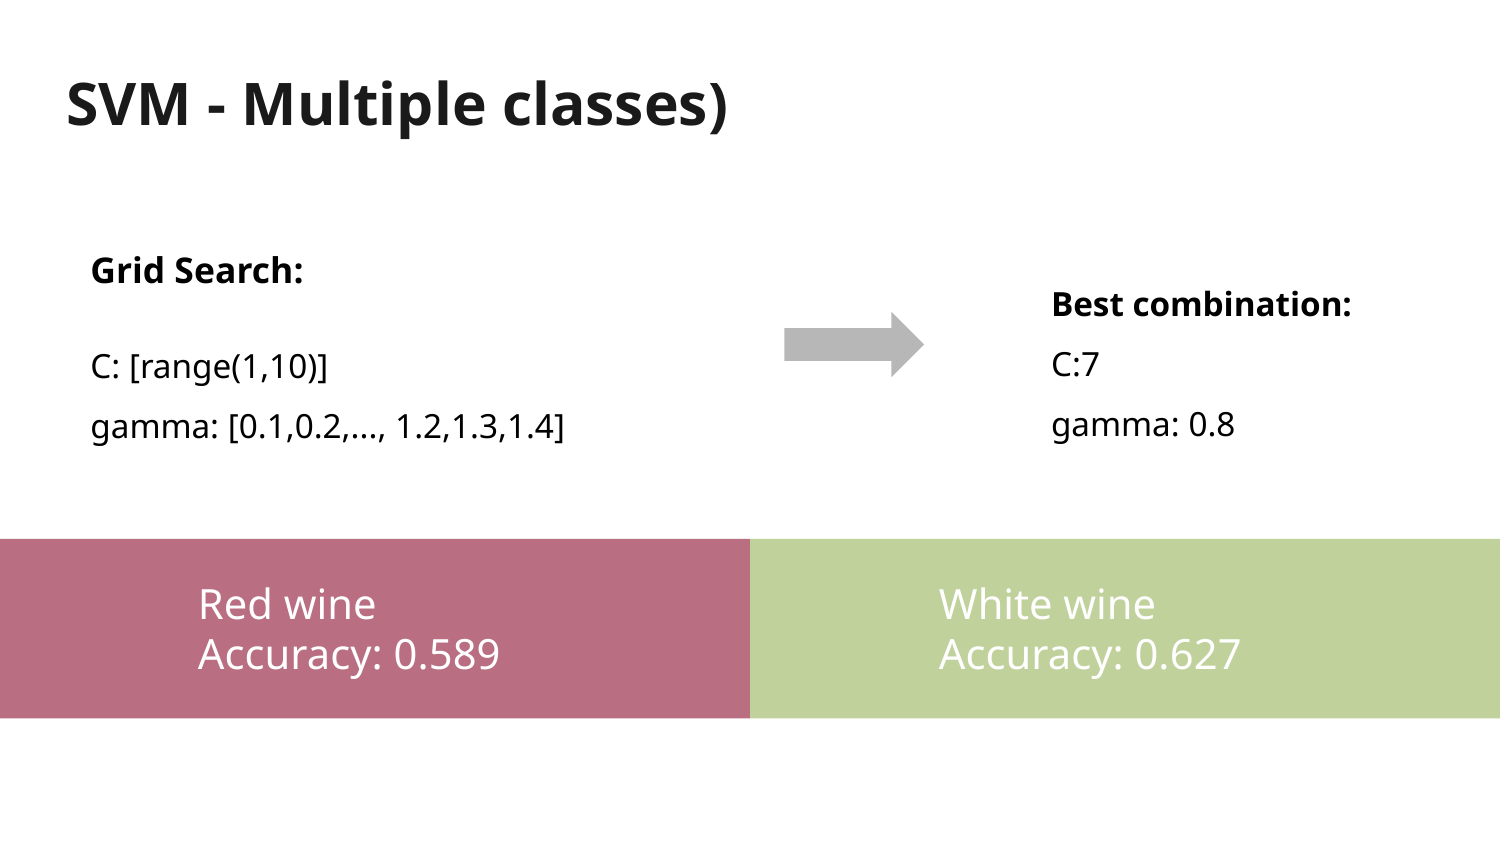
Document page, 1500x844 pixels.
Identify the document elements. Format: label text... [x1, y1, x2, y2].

title SVM - Multiple classes) [51, 48, 750, 180]
text_box Best combination: C:7 gamma: 0.8 [1036, 248, 1461, 459]
text_box Grid Search: C: [range(1,10)] gamma: [0.1,0.2,..., 1.2,1.3,1.4] [75, 232, 873, 495]
text_box White wine Accuracy: 0.627 [924, 562, 1326, 693]
title [0, 538, 750, 719]
text_box Red wine Accuracy: 0.589 [182, 562, 567, 693]
title [750, 538, 1500, 719]
text_box [784, 311, 925, 378]
